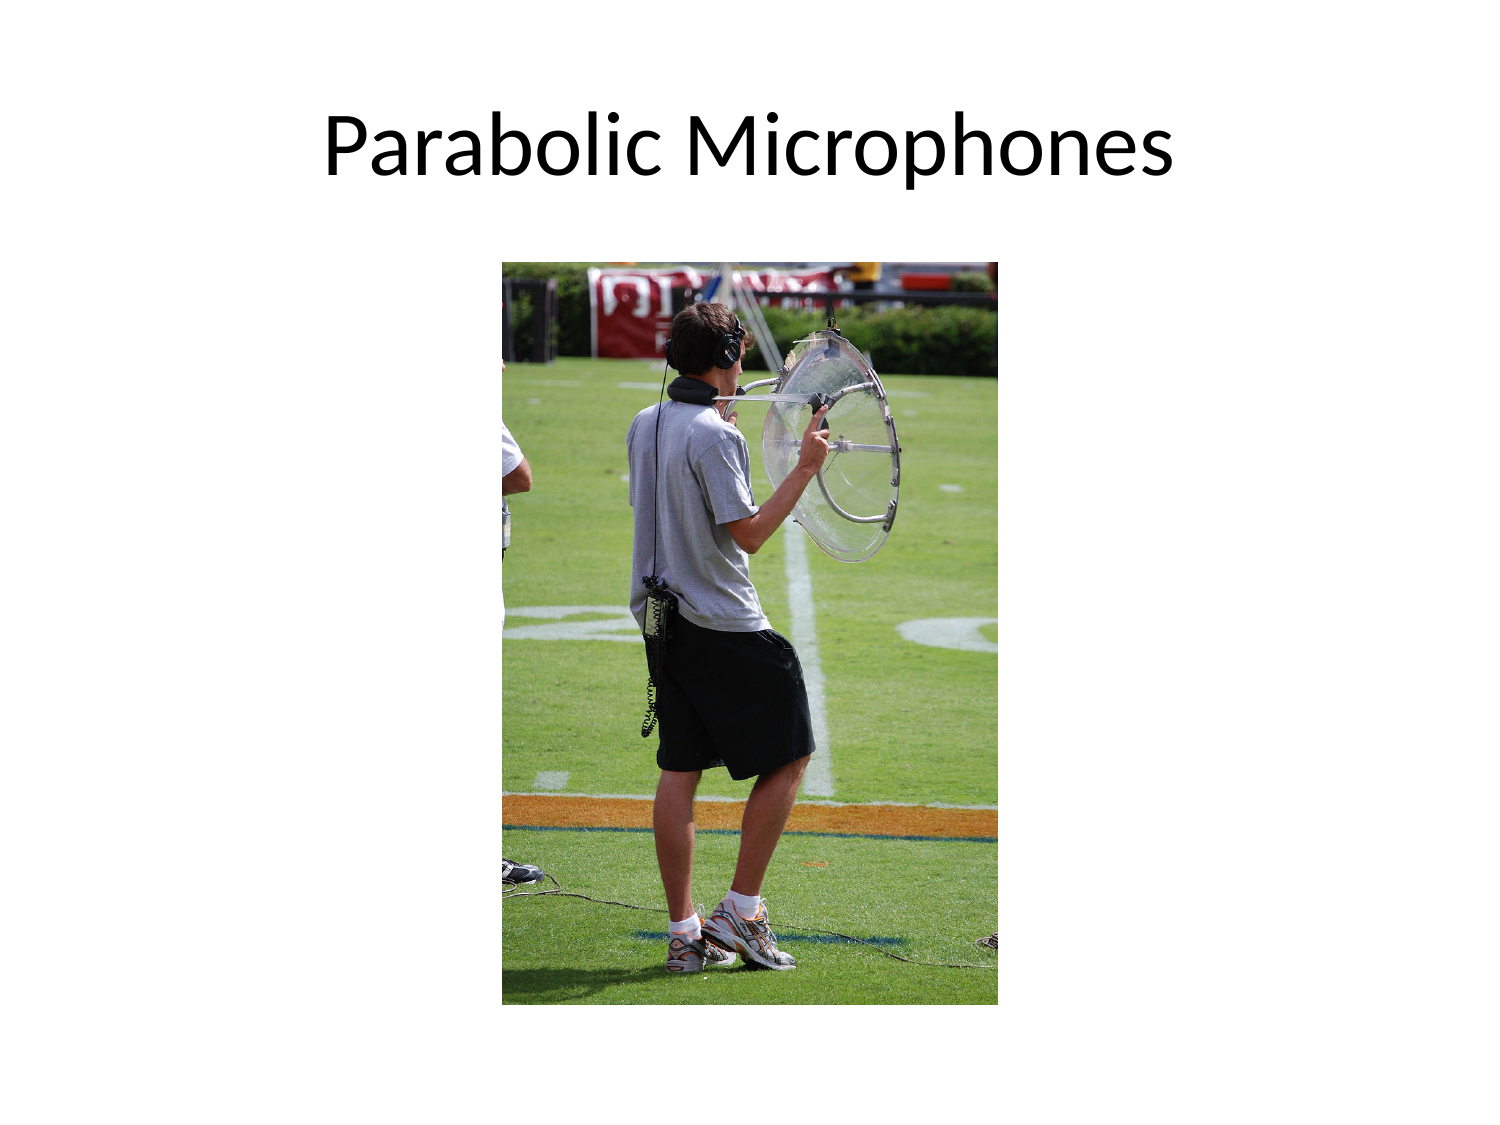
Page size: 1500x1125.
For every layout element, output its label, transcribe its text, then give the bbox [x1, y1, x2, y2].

title Parabolic Microphones [75, 45, 1425, 233]
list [502, 262, 998, 1006]
